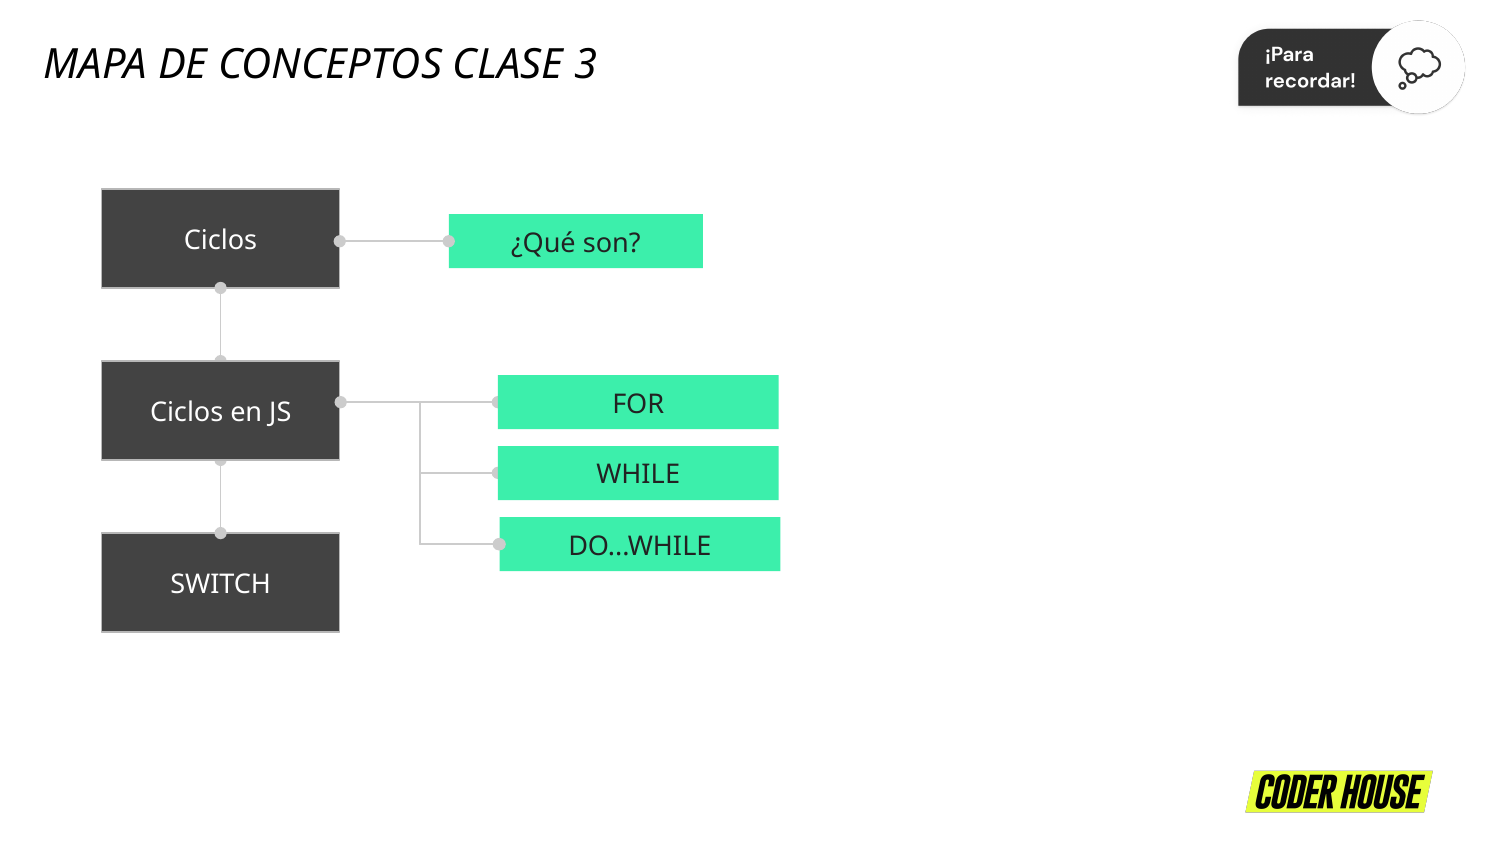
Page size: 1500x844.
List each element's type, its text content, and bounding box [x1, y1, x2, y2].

text_box Ciclos en JS [101, 361, 340, 460]
text_box ¿Qué son? [448, 214, 703, 269]
text_box FOR [497, 375, 779, 430]
picture [1217, 14, 1487, 121]
text_box WHILE [506, 446, 779, 501]
text_box SWITCH [101, 533, 340, 632]
picture [1241, 764, 1437, 819]
text_box DO...WHILE [499, 517, 781, 572]
title MAPA DE CONCEPTOS CLASE 3 [28, 32, 1212, 102]
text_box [339, 401, 500, 545]
text_box Ciclos [101, 189, 340, 288]
